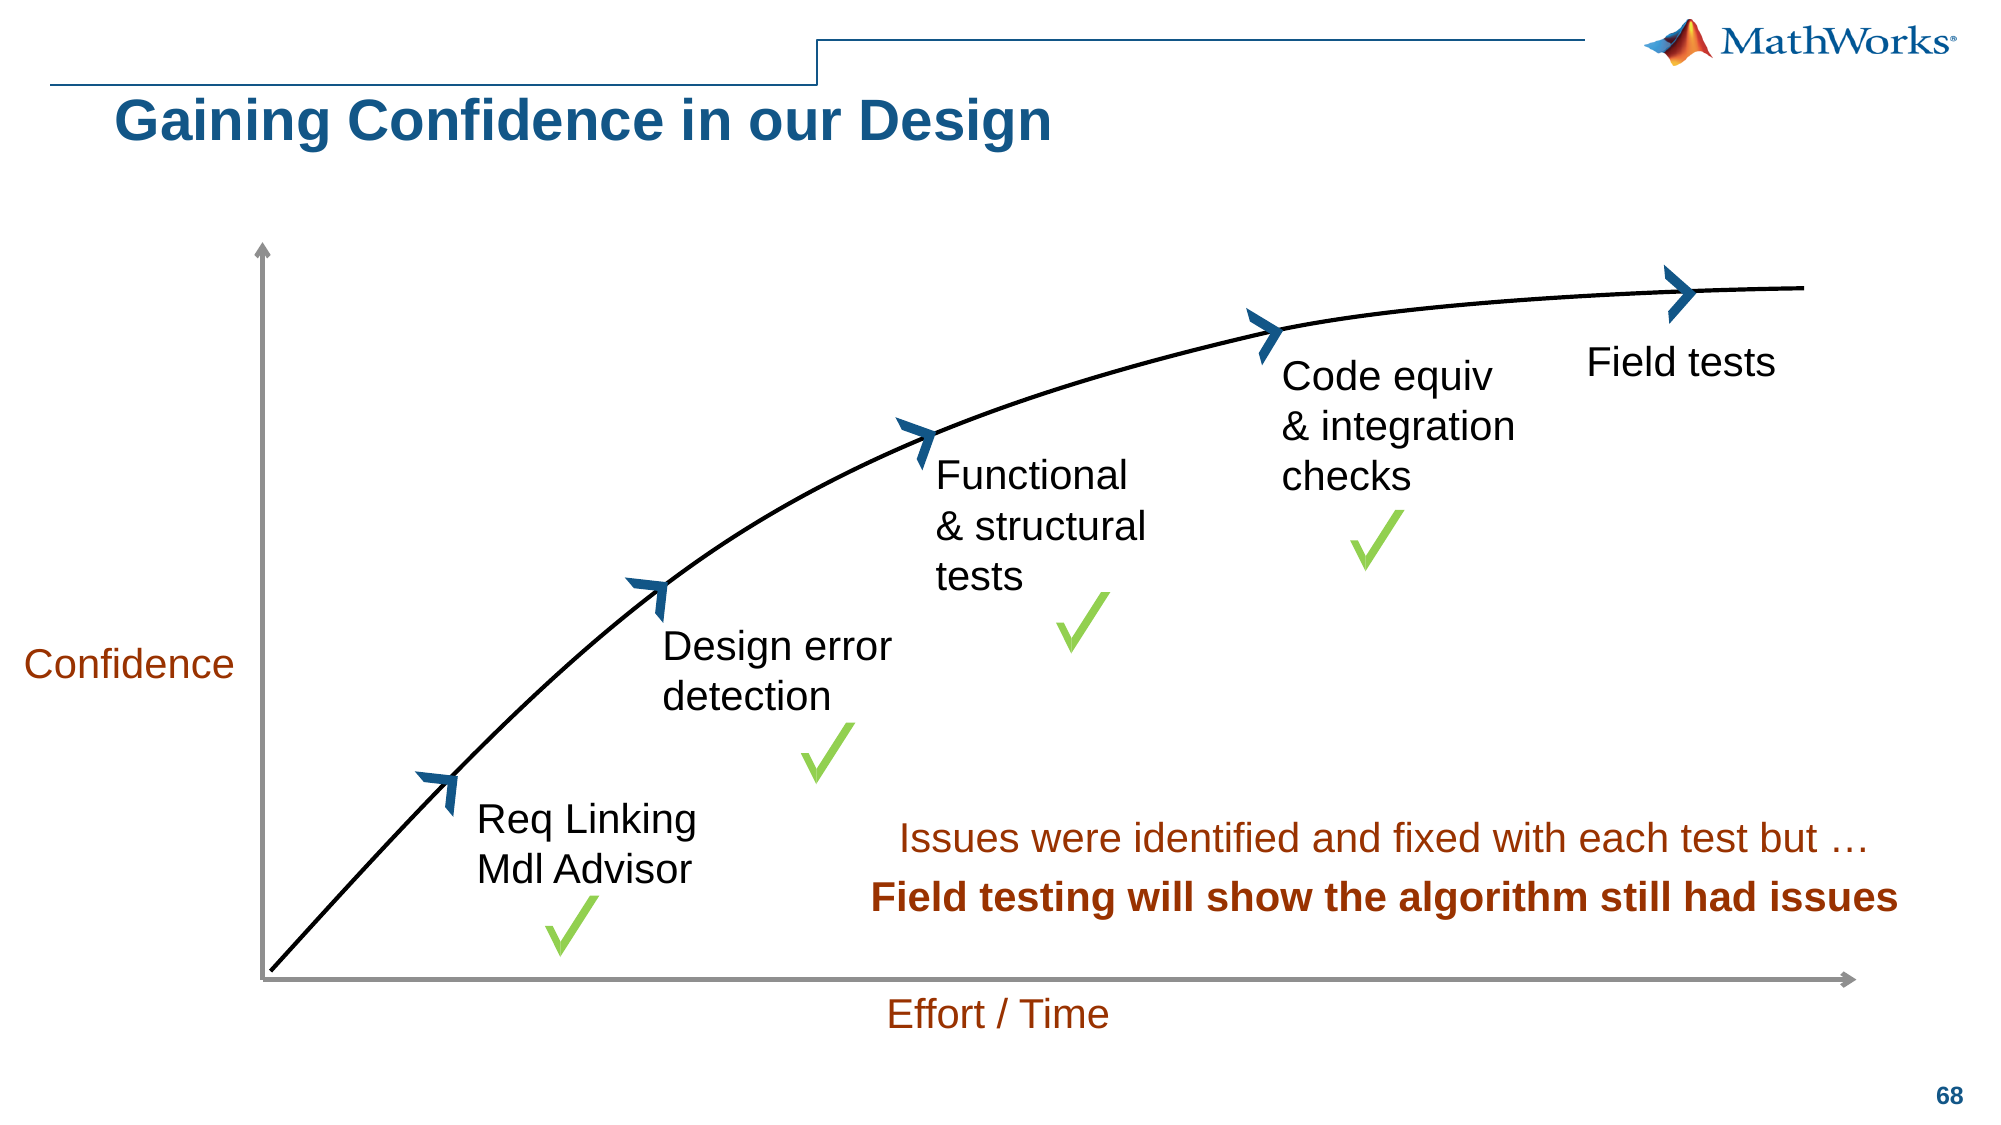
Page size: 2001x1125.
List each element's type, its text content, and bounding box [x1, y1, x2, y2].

text_box [1280, 286, 1805, 407]
text_box [268, 593, 795, 973]
text_box [893, 415, 939, 473]
text_box Functional & structural tests [920, 441, 1192, 606]
text_box [622, 575, 670, 625]
text_box Confidence [9, 629, 251, 695]
text_box Effort / Time [871, 991, 1126, 1045]
text_box Code equiv & integration checks [1266, 341, 1538, 507]
text_box Req Linking Mdl Advisor [461, 784, 725, 900]
text_box Design error detection [647, 611, 919, 727]
text_box [1661, 262, 1699, 326]
text_box Field tests [1571, 327, 1842, 393]
text_box [1244, 306, 1286, 368]
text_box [1349, 509, 1405, 572]
text_box [667, 438, 1050, 683]
text_box [936, 331, 1313, 561]
title Gaining Confidence in our Design [99, 75, 1867, 238]
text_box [1055, 591, 1111, 655]
picture [1634, 7, 1977, 78]
text_box [412, 769, 460, 819]
text_box Issues were identified and fixed with each test but … Field testing will show the algorithm still had issues [850, 803, 1920, 938]
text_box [800, 722, 856, 785]
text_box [544, 895, 600, 958]
